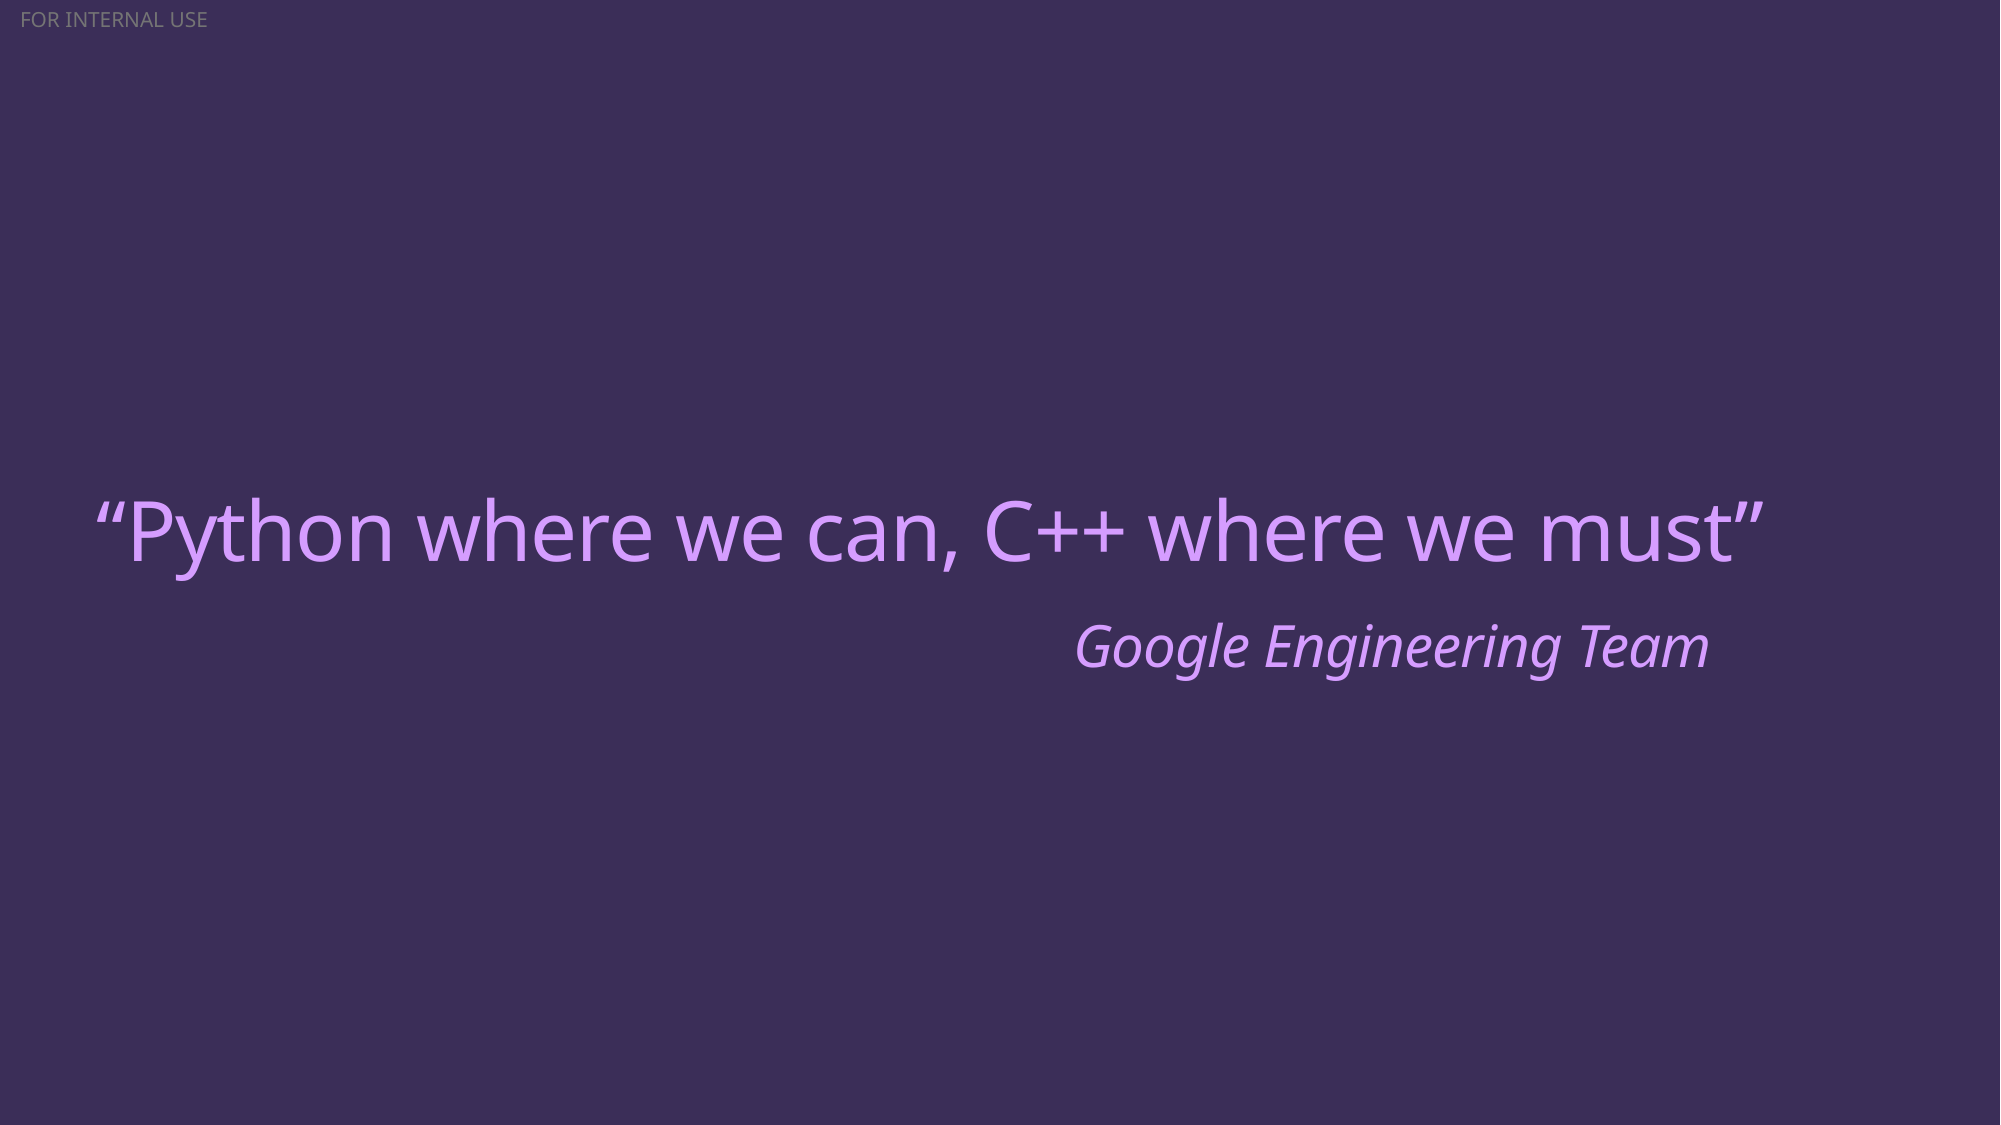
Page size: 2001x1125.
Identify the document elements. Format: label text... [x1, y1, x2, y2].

text_box Google Engineering Team [210, 616, 1711, 680]
title “Python where we can, C++ where we must” [96, 488, 1799, 580]
